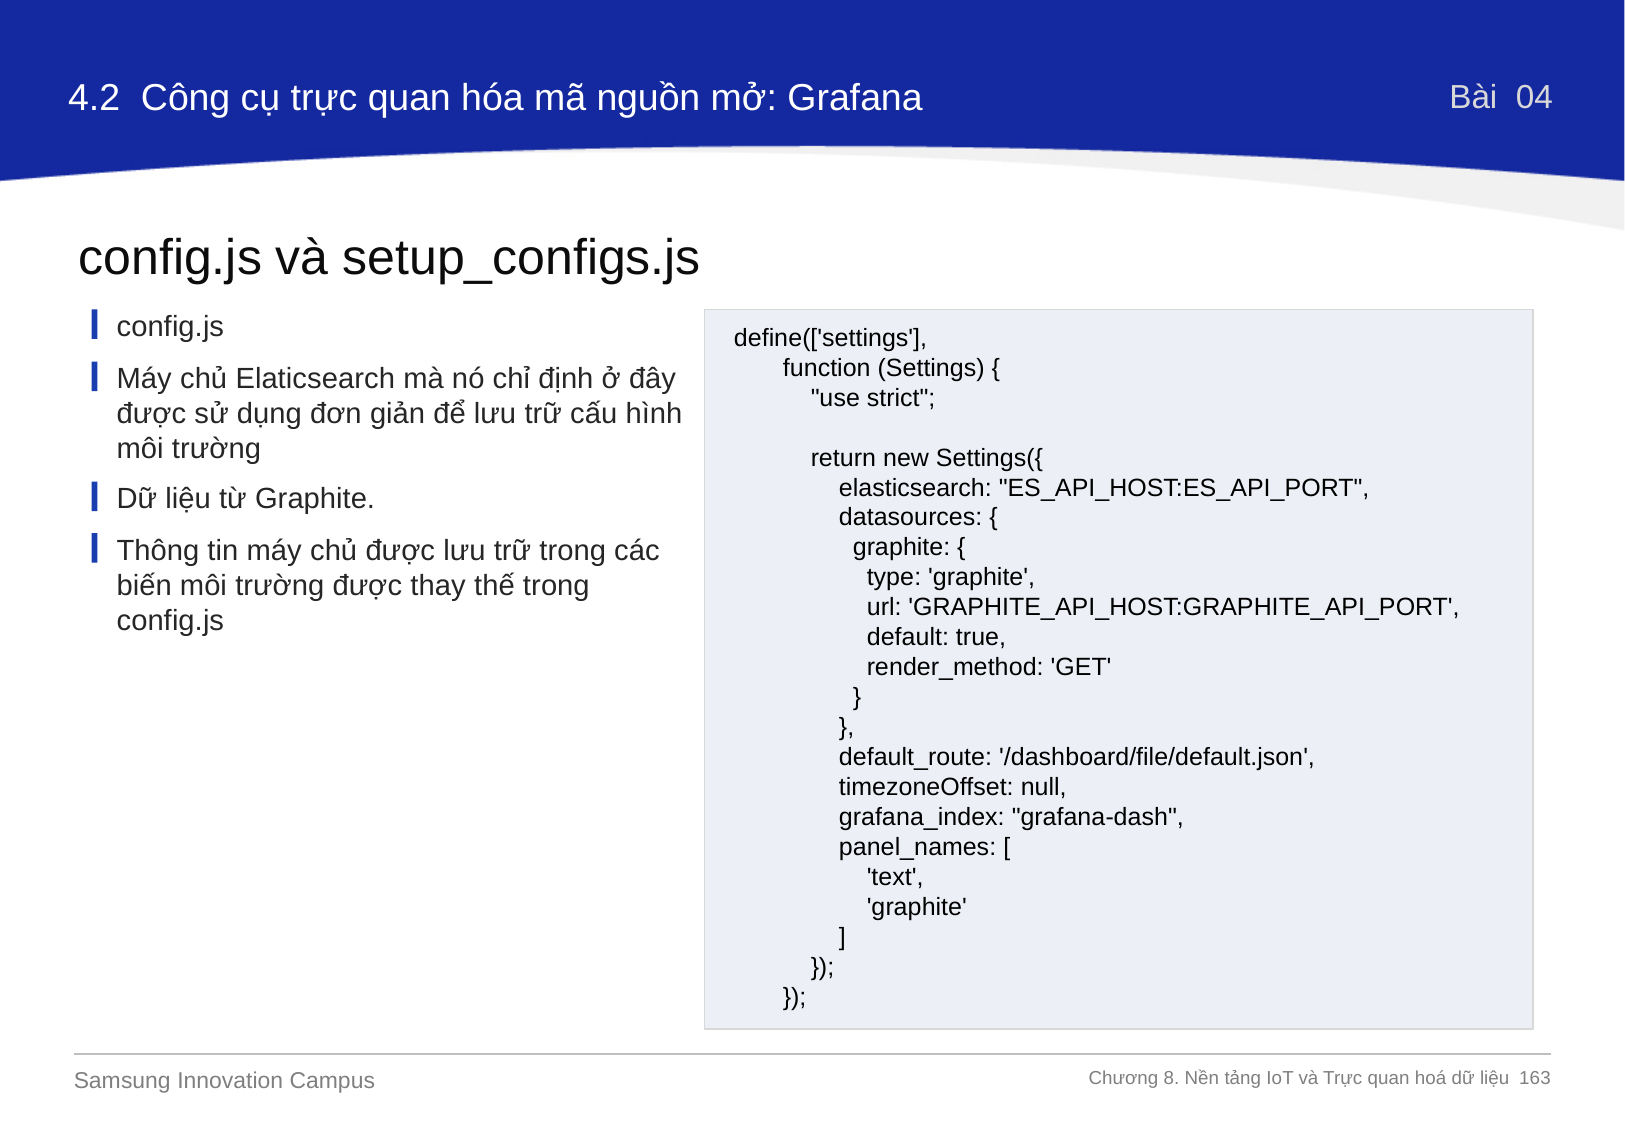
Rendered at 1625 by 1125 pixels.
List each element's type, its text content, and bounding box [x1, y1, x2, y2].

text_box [91, 307, 1533, 344]
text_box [91, 359, 705, 467]
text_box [67, 72, 1554, 119]
picture [0, 0, 1625, 1125]
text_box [91, 479, 852, 516]
text_box define(['settings'], function (Settings) { "use strict"; return new Settings({ elasticsearch: "ES_API_HOST:ES_API_PORT", datasources: { graphite: { type: 'graphite', url: 'GRAPHITE_API_HOST:GRAPHITE_API_PORT', default: true, render_method: 'GET' } }, default_route: '/dashboard/file/default.json', timezoneOffset: null, grafana_index: "grafana-dash", panel_names: [ 'text', 'graphite' ] }); }); [704, 351, 1533, 1029]
text_box config.js và setup_configs.js [78, 224, 1556, 285]
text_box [91, 531, 686, 638]
